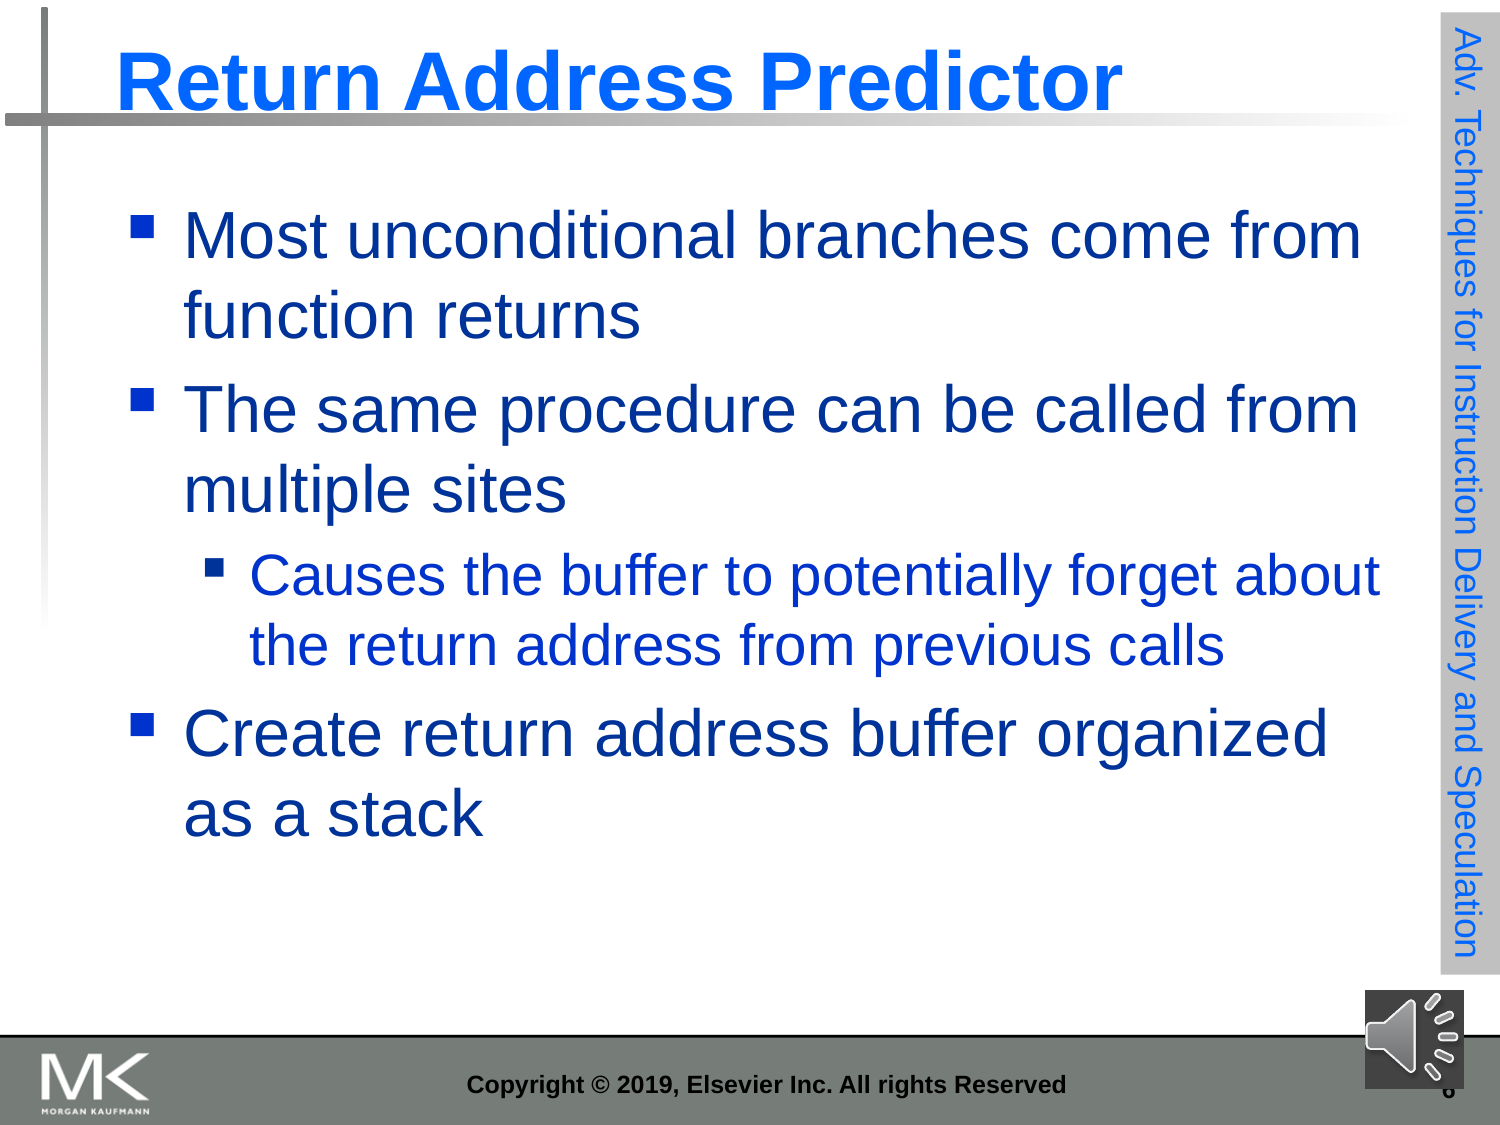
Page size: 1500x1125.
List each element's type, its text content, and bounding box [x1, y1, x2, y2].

title Return Address Predictor [100, 18, 1460, 135]
list Most unconditional branches come from function returns The same procedure can be called from multiple sites Causes the buffer to potentially forget about the return address from previous calls Create return address buffer organized as a stack [111, 184, 1424, 1024]
picture [1364, 989, 1465, 1090]
footer Copyright © 2019, Elsevier Inc. All rights Reserved [170, 1046, 1365, 1106]
text_box Adv. Techniques for Instruction Delivery and Speculation [1440, 12, 1500, 975]
picture [29, 1046, 160, 1123]
